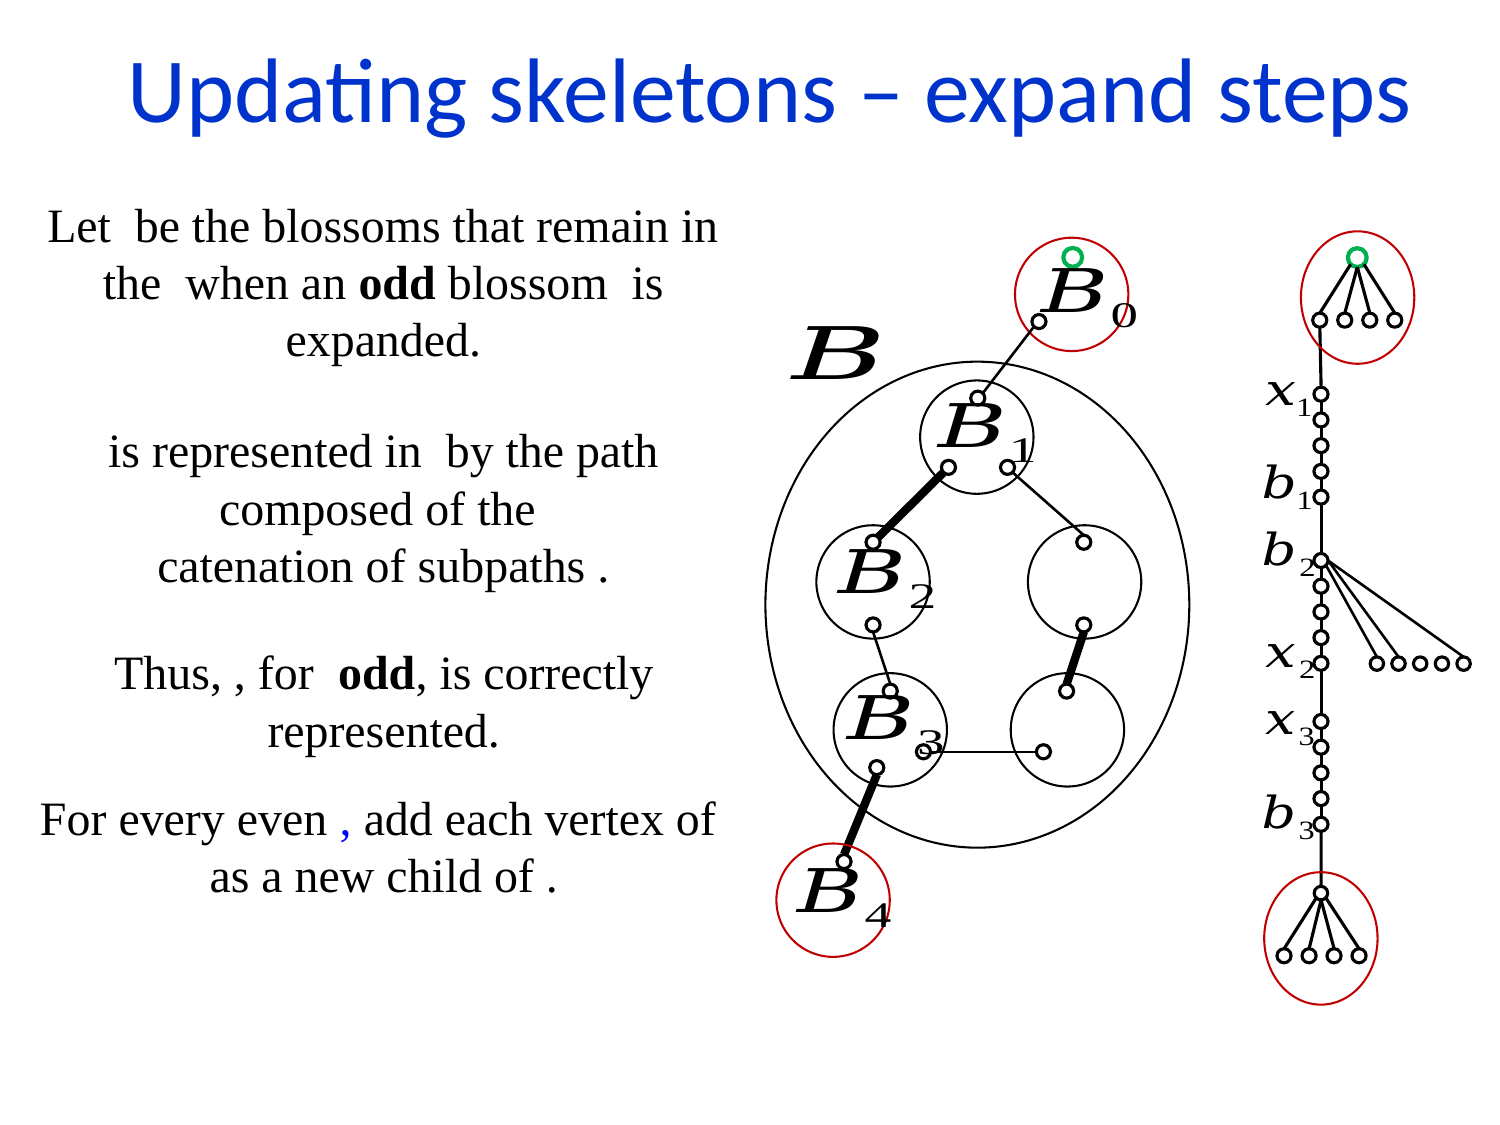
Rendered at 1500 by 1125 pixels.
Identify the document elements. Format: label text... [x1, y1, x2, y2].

text_box Updating skeletons – expand steps [0, 30, 1500, 141]
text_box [765, 237, 1190, 958]
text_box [1263, 231, 1415, 1005]
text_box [1325, 560, 1471, 671]
